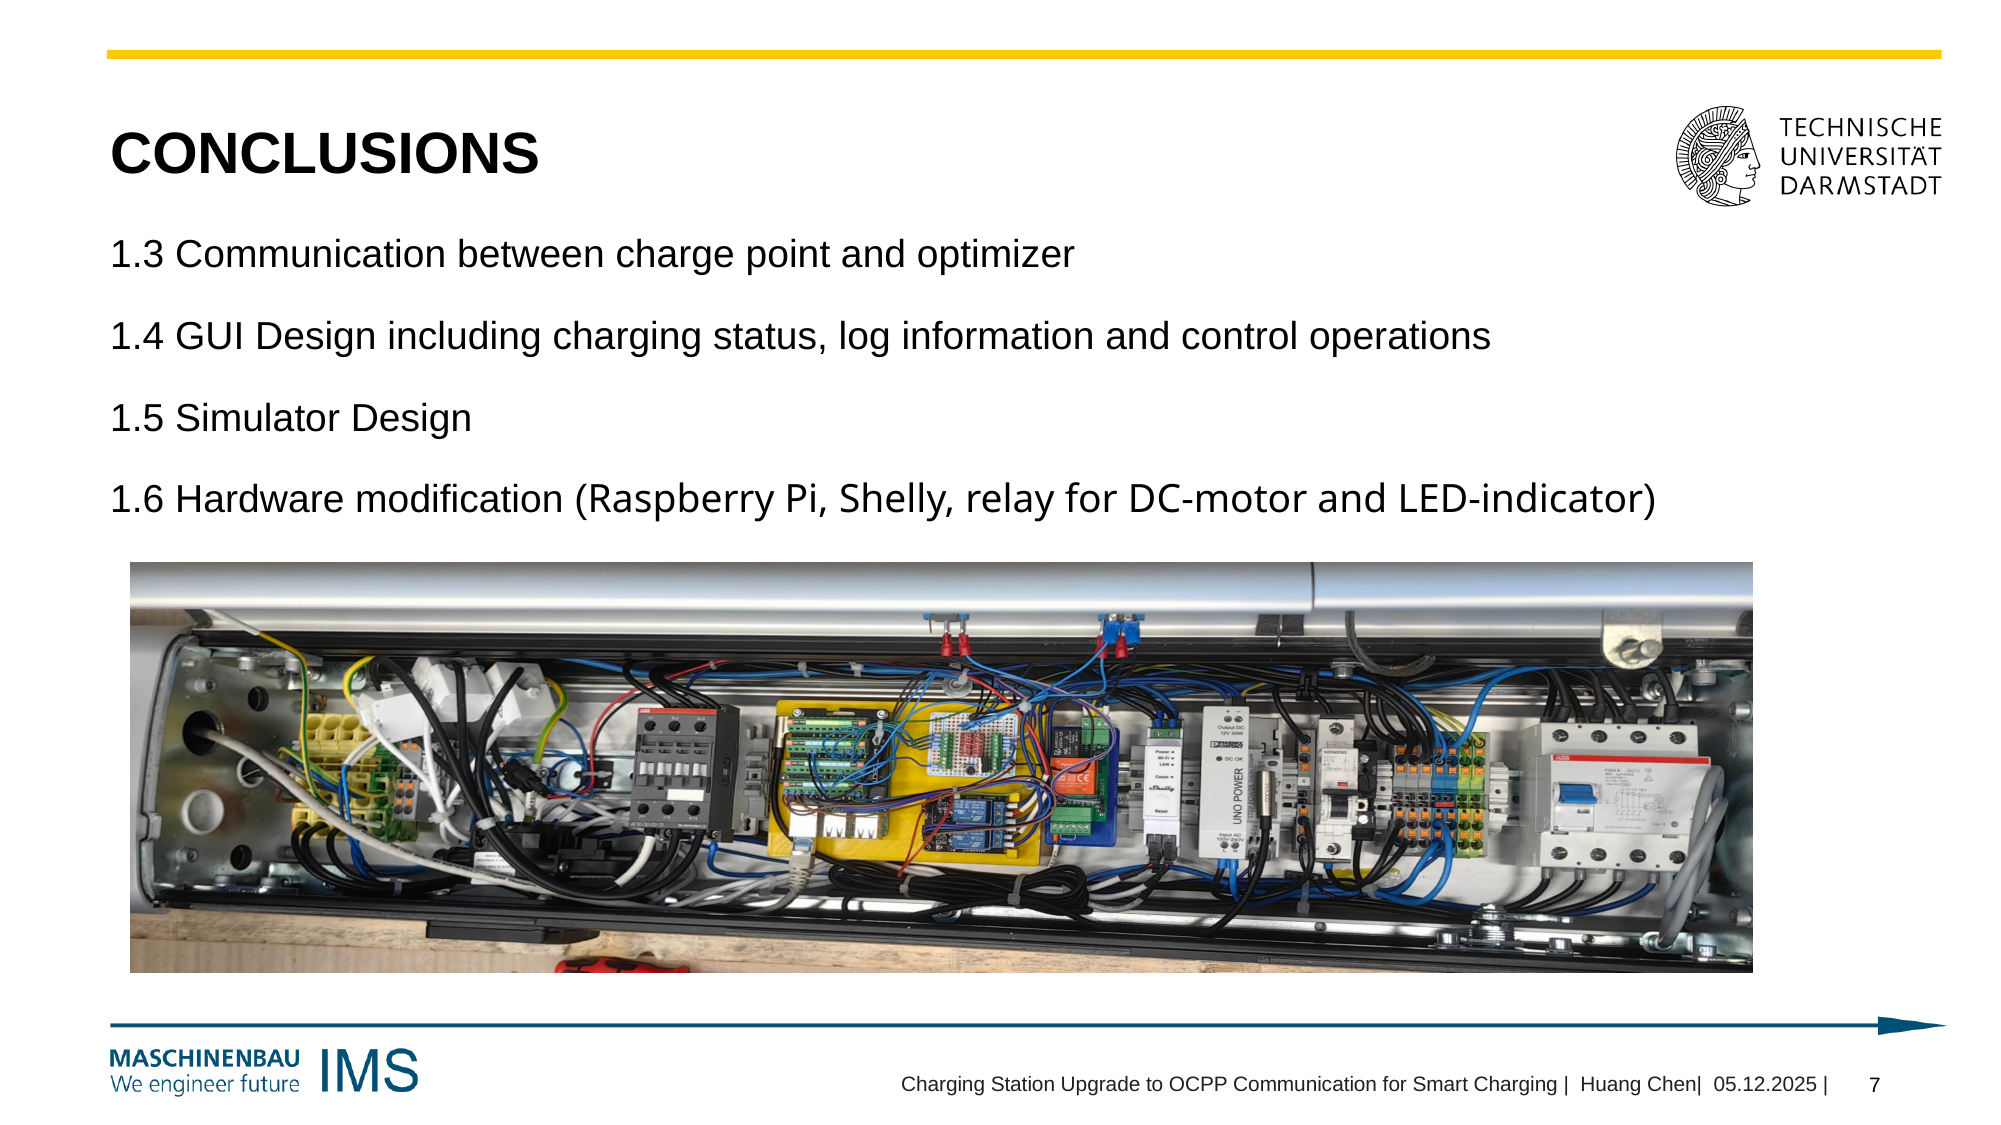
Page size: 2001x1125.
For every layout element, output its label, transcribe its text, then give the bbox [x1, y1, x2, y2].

list 1.3 Communication between charge point and optimizer 1.4 GUI Design including charging status, log information and control operations 1.5 Simulator Design 1.6 Hardware modification (Raspberry Pi, Shelly, relay for DC-motor and LED-indicator) [109, 197, 1888, 928]
slide_number 7 [1854, 1063, 1942, 1124]
title Conclusions [109, 81, 1551, 220]
footer Charging Station Upgrade to OCPP Communication for Smart Charging | Huang Chen| 05.12.2025 | [506, 1063, 1850, 1124]
picture [110, 1015, 1947, 1097]
picture [129, 562, 1753, 973]
picture [1646, 88, 1986, 224]
